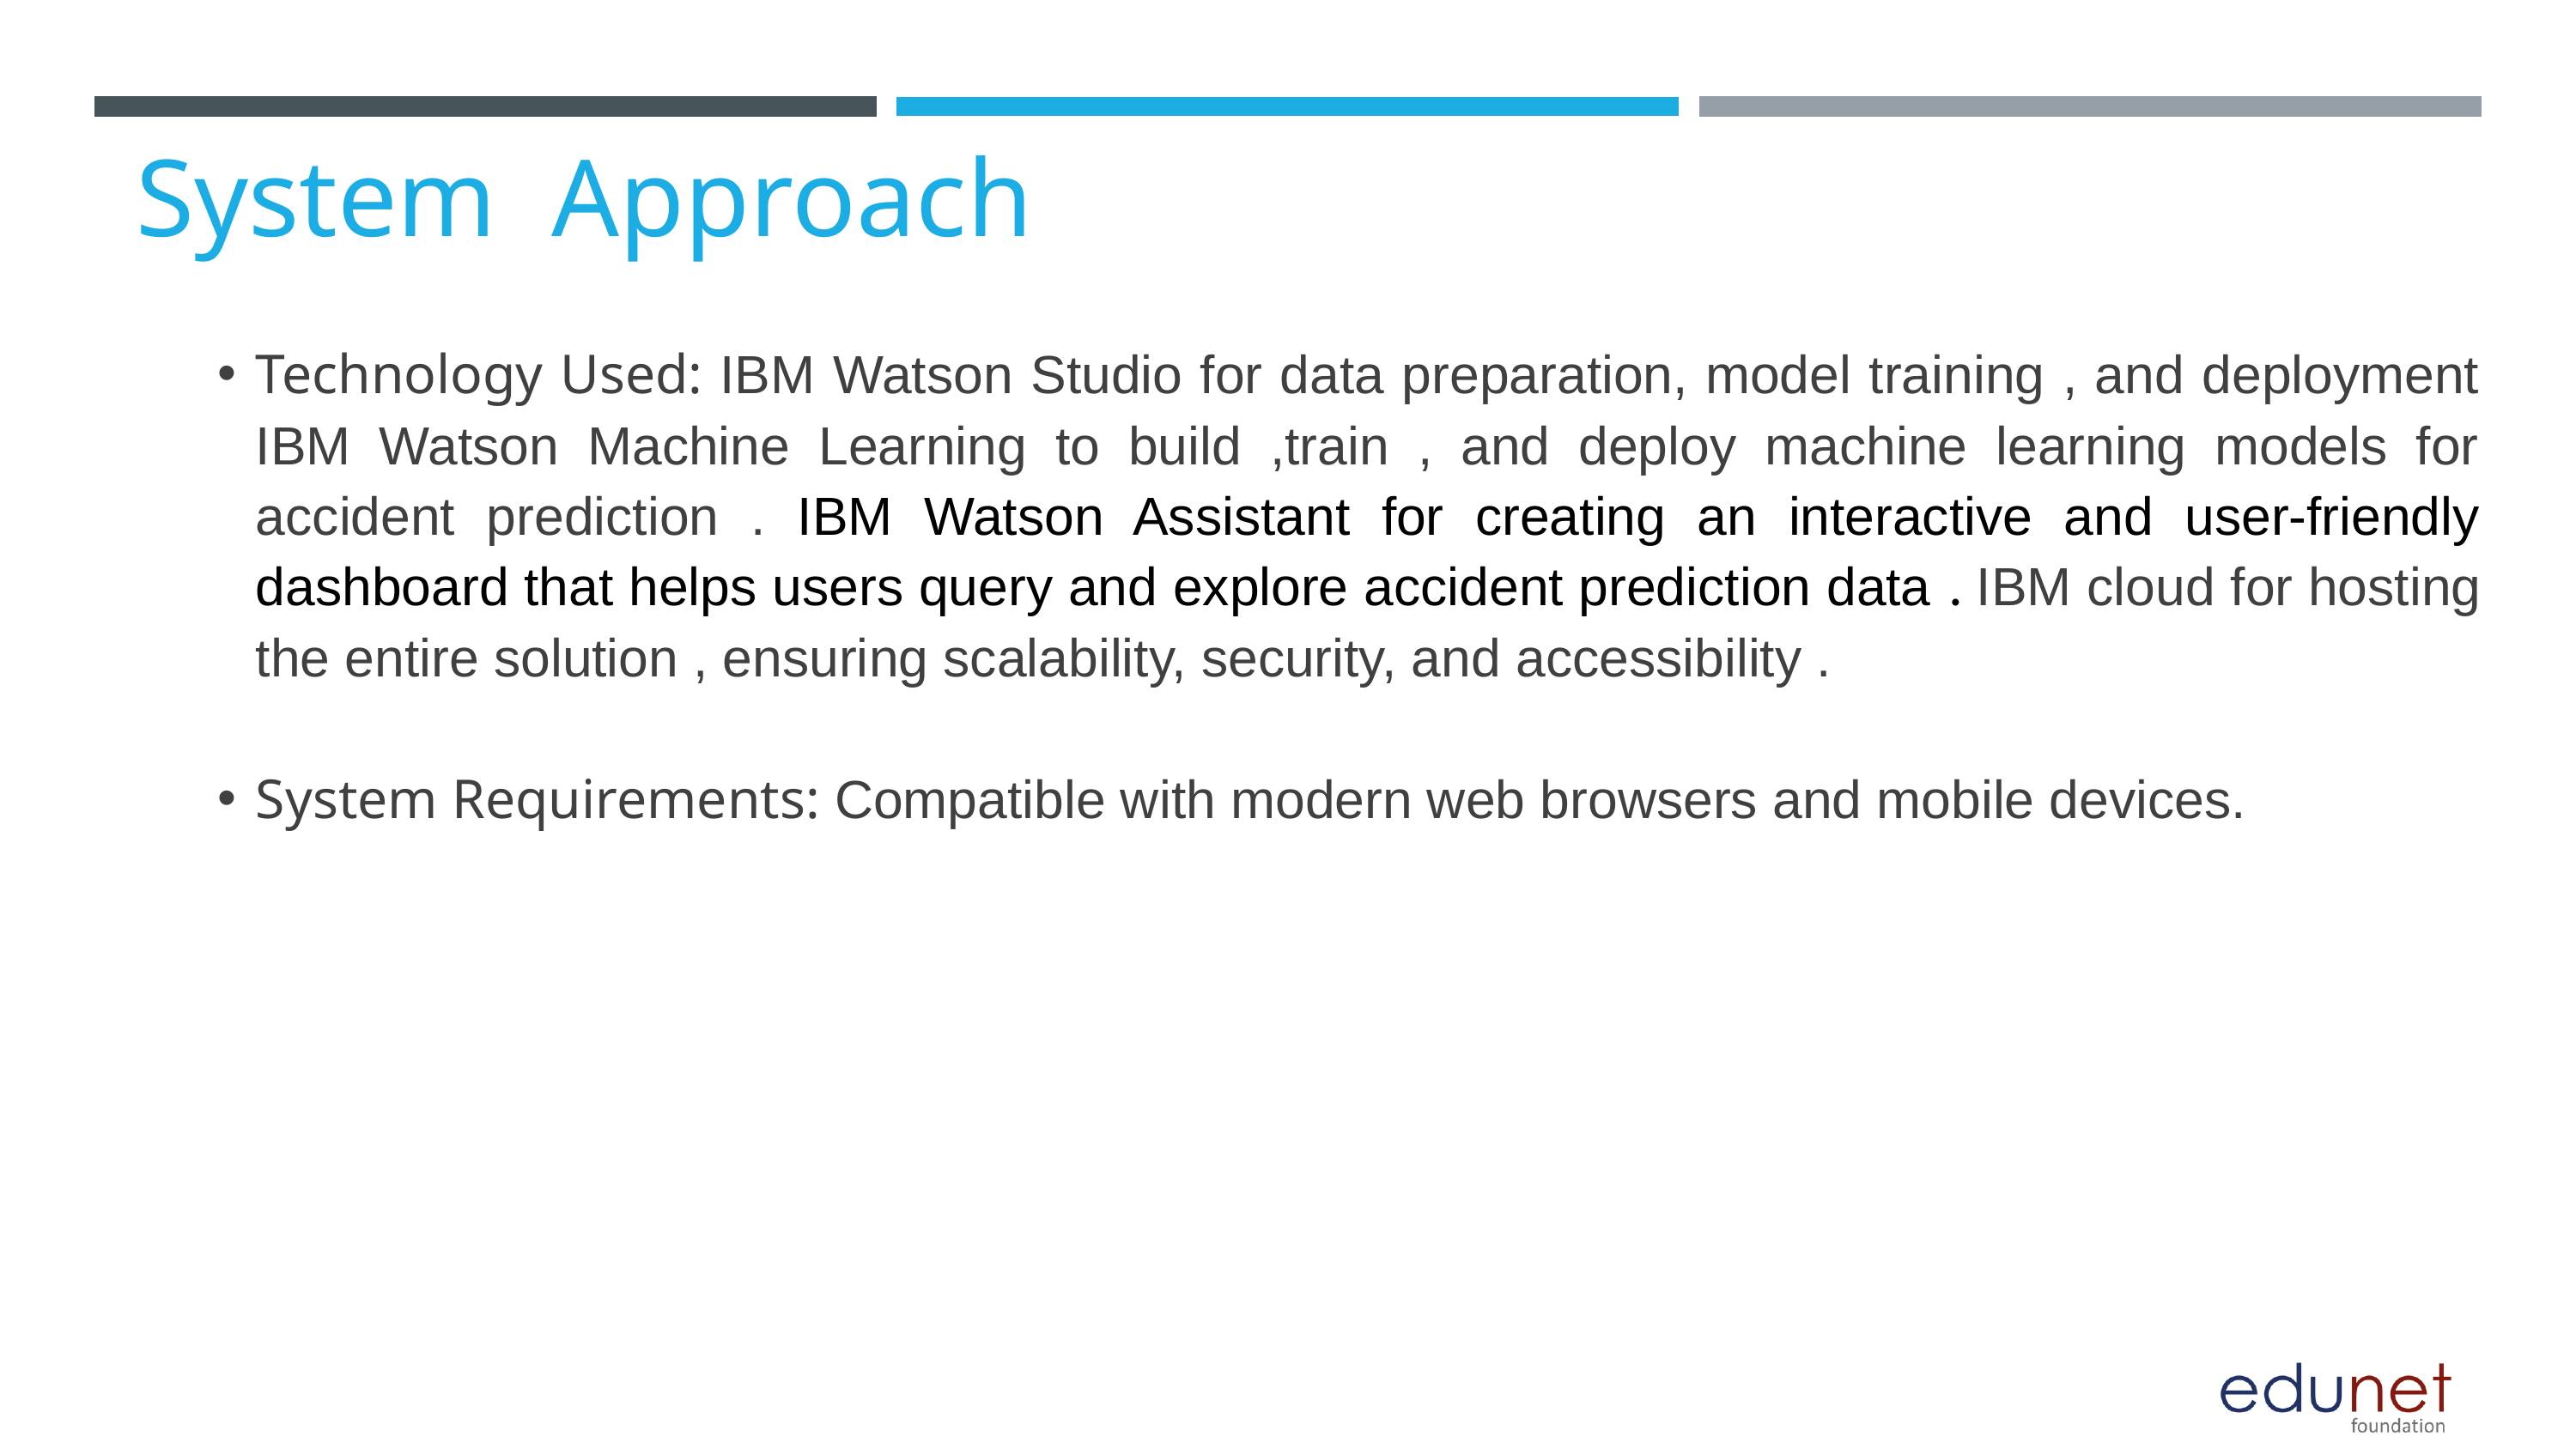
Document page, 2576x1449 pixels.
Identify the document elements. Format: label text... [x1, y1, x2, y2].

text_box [896, 96, 1680, 117]
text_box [94, 96, 878, 118]
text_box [1698, 95, 2482, 118]
text_box System Approach [136, 130, 2440, 258]
text_box Technology Used: IBM Watson Studio for data preparation, model training , and deployment IBM Watson Machine Learning to build ,train , and deploy machine learning models for accident prediction . IBM Watson Assistant for creating an interactive and user-friendly dashboard that helps users query and explore accident prediction data . IBM cloud for hosting the entire solution , ensuring scalability, security, and accessibility . System Requirements: Compatible with modern web browsers and mobile devices. [179, 263, 2482, 830]
text_box [2215, 1360, 2454, 1437]
